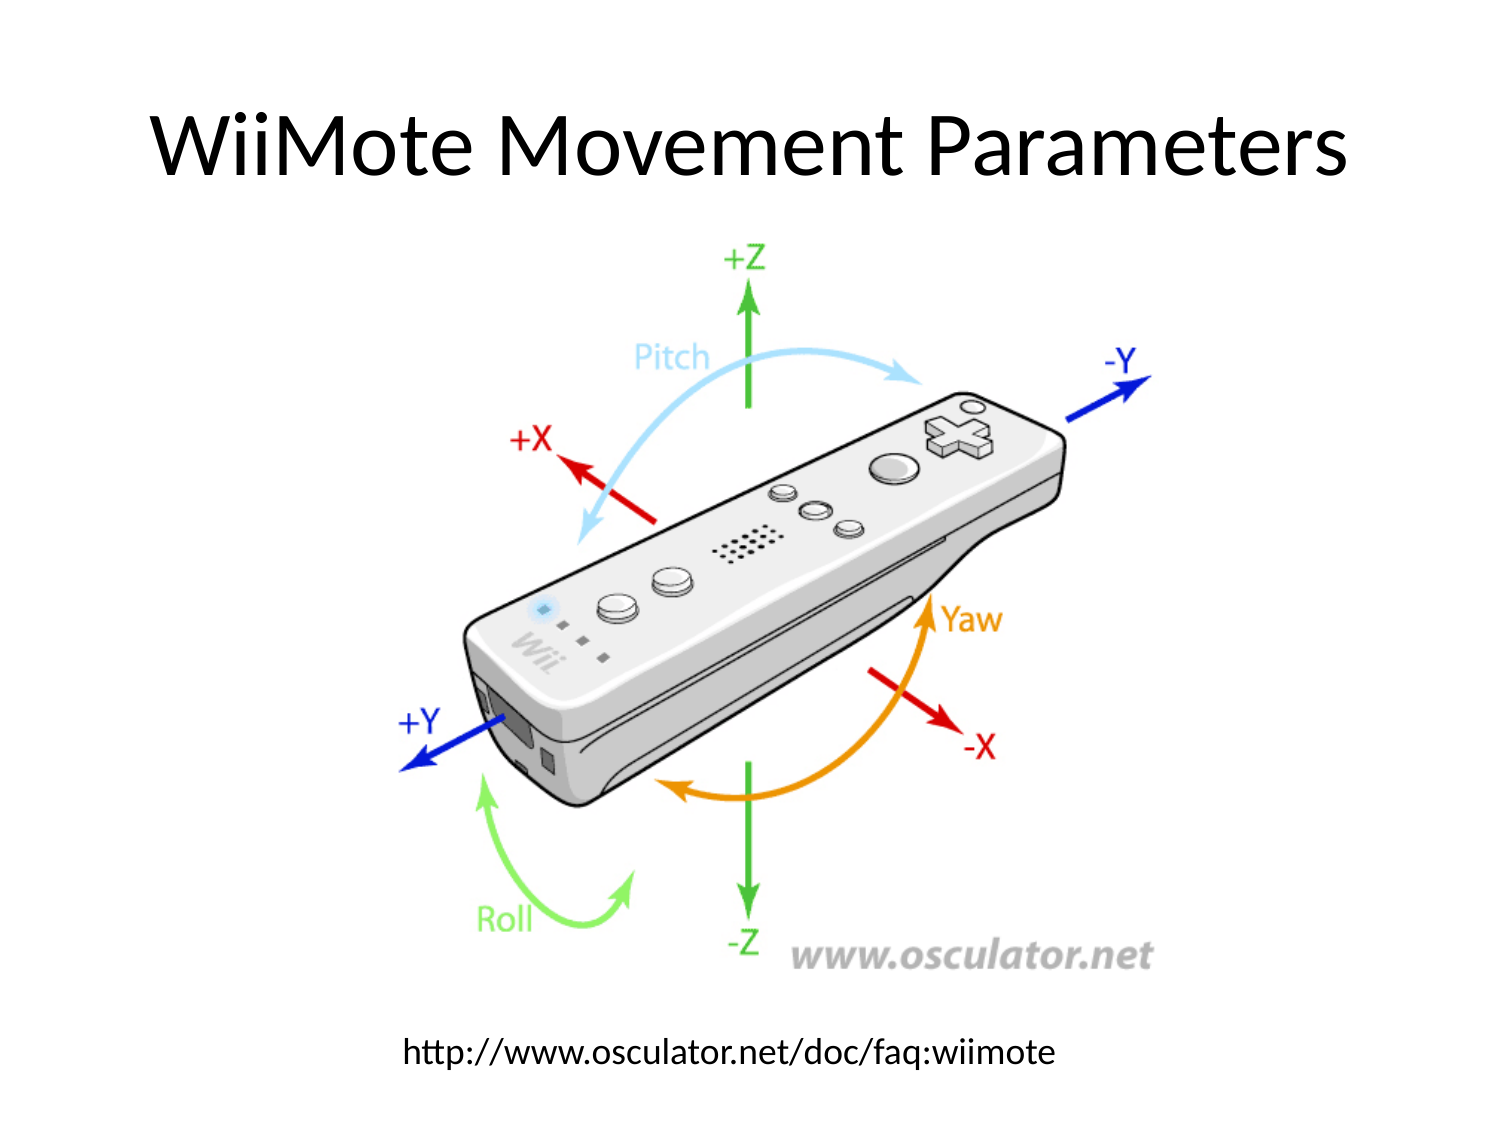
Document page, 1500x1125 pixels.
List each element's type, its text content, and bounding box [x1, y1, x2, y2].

text_box http://www.osculator.net/doc/faq:wiimote [387, 1019, 1088, 1080]
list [387, 232, 1159, 976]
title WiiMote Movement Parameters [75, 45, 1425, 233]
